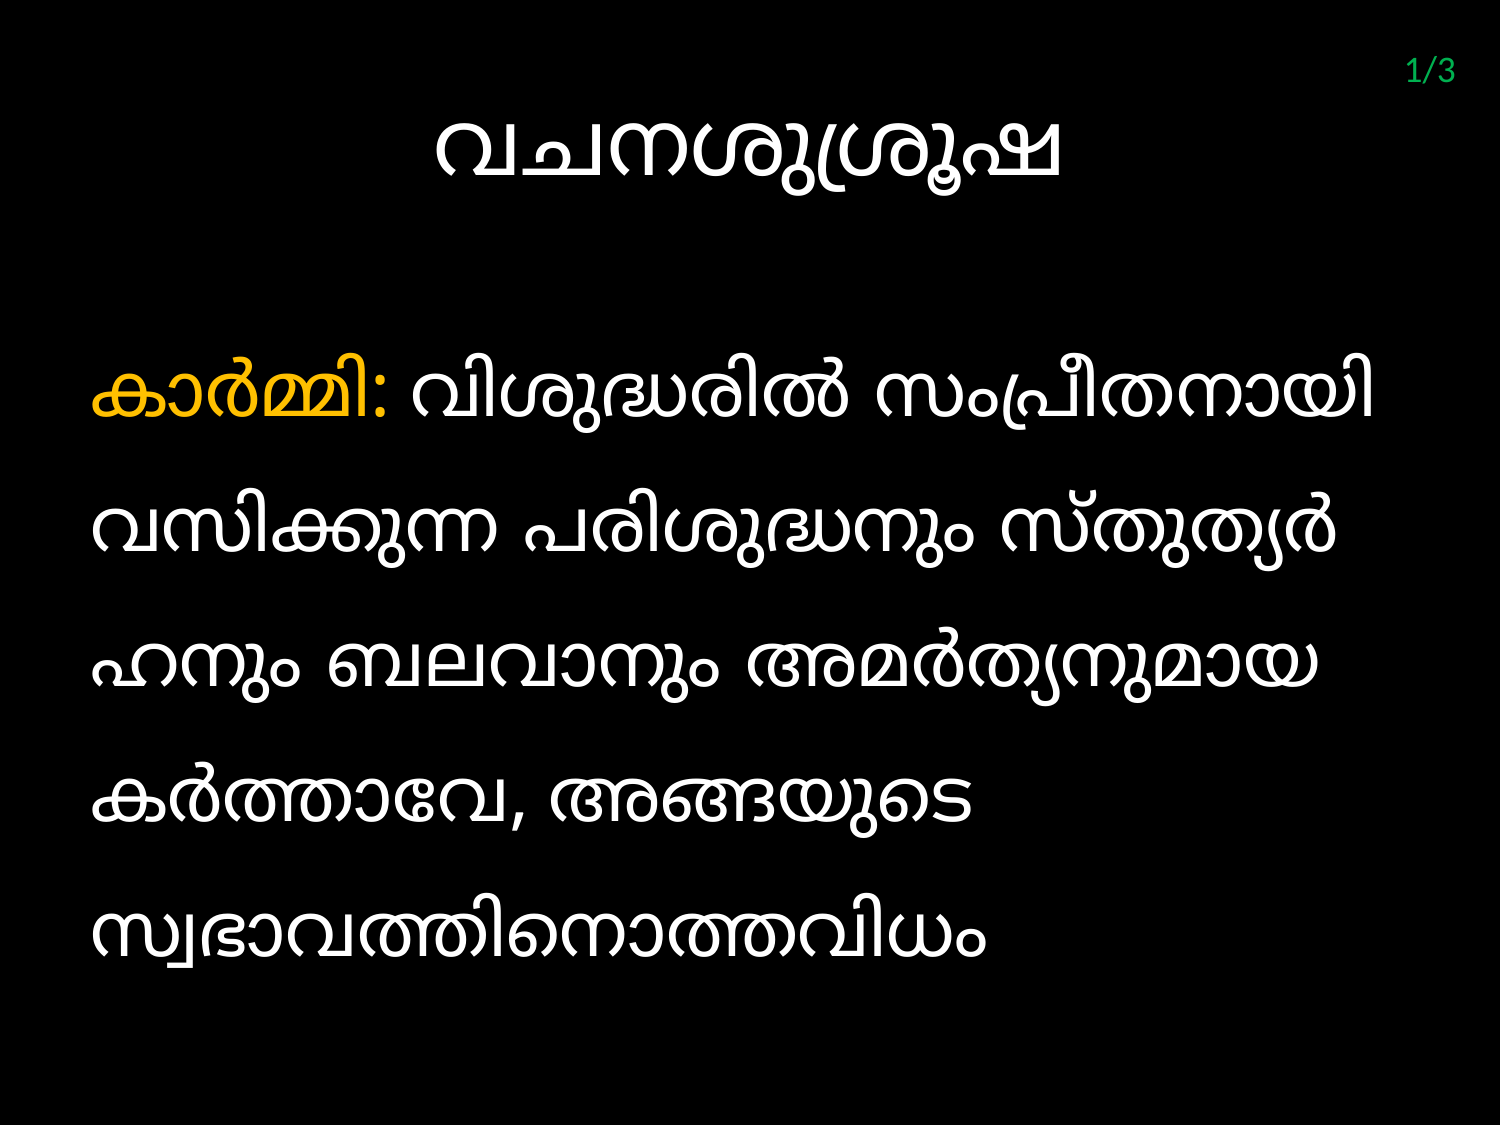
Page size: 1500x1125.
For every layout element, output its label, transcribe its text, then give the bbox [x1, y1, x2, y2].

title വചനശുശ്രൂഷ [75, 45, 1425, 233]
text_box 1/3 [1388, 37, 1471, 98]
list കാര്‍മ്മി: വിശുദ്ധരിൽ സംപ്രീതനായി വസിക്കുന്ന പരിശുദ്ധനും സ്തുത്യര്‍ഹനും ബലവാനും അമര്‍ത്യനുമായ കര്‍ത്താവേ, അങ്ങയുടെ സ്വഭാവത്തിനൊത്തവിധം [75, 262, 1425, 1005]
